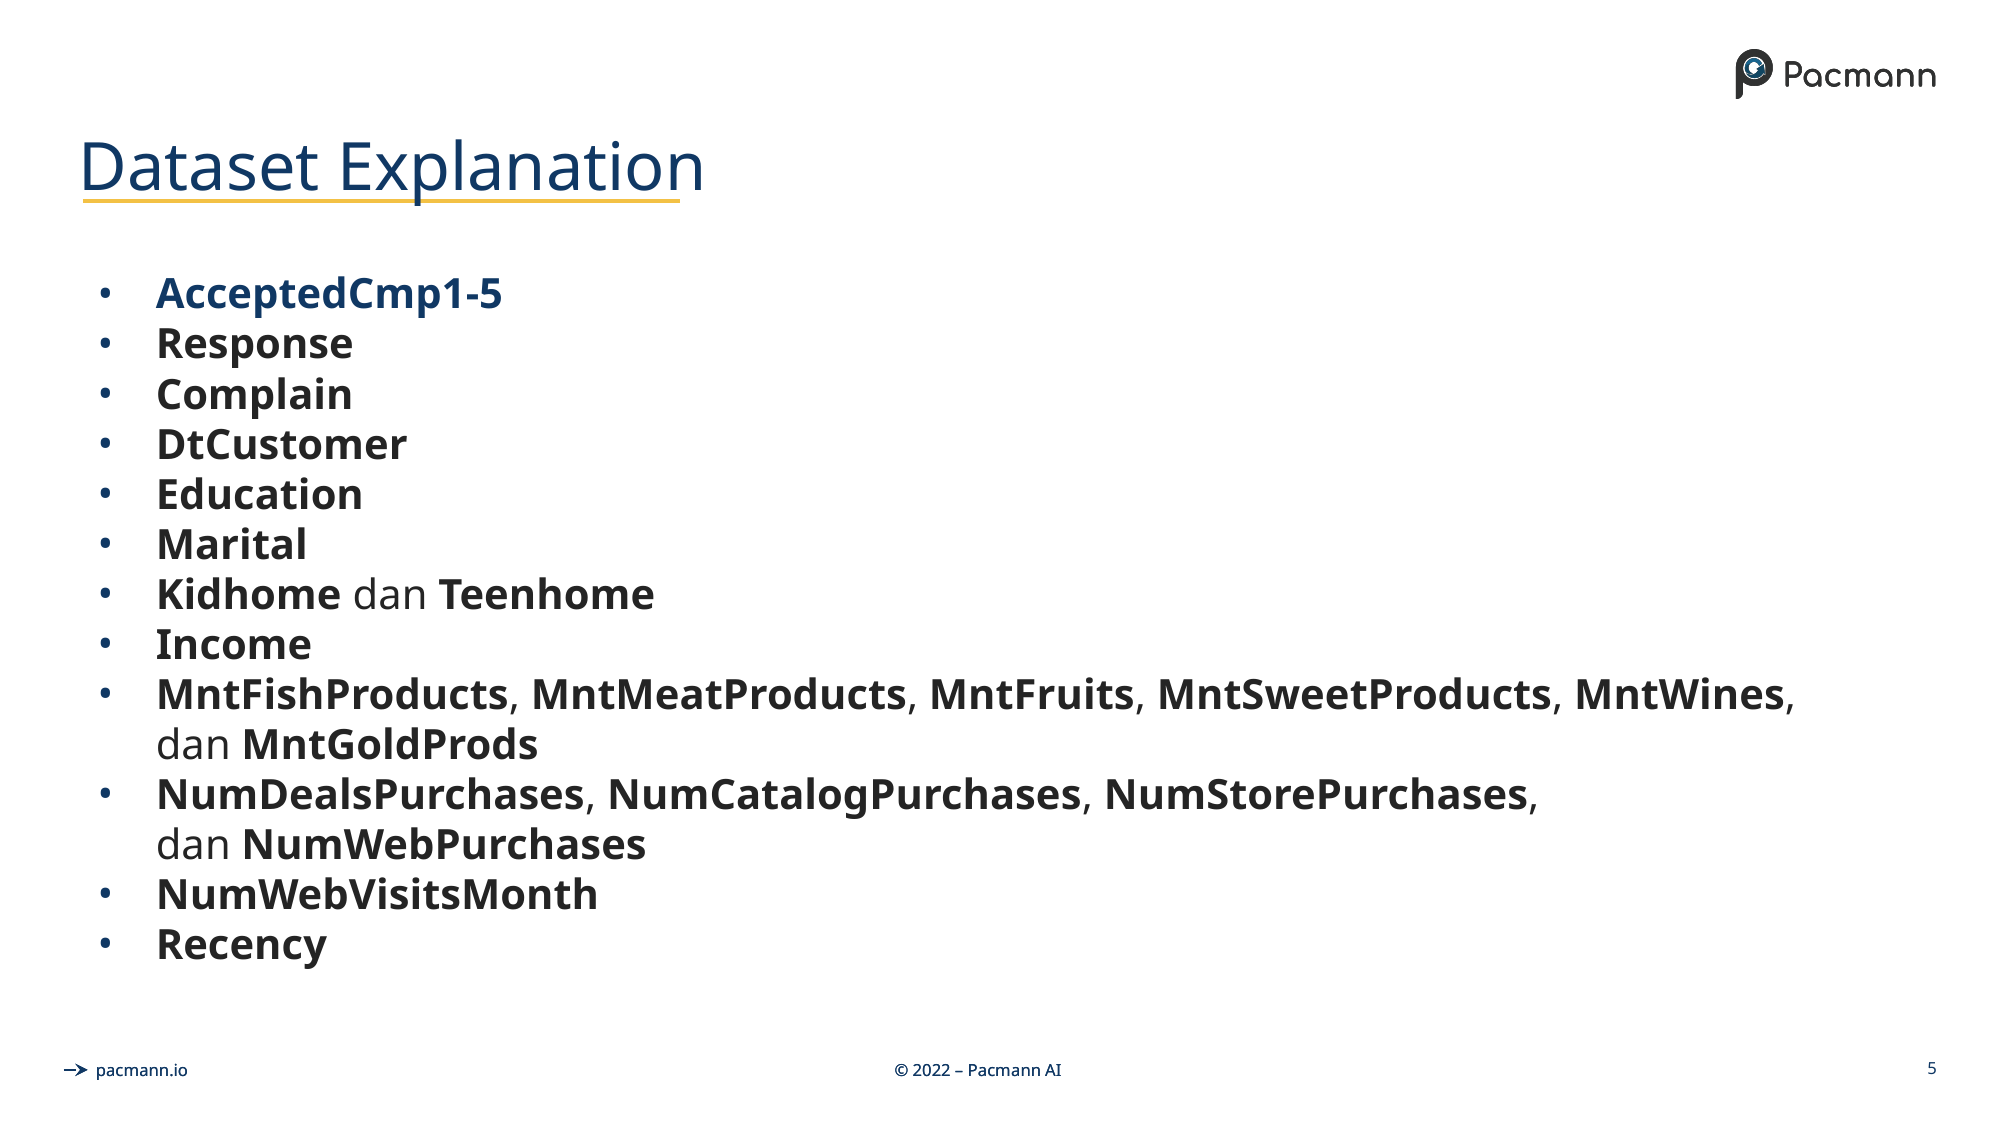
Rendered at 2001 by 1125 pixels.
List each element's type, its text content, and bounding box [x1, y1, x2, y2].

text_box AcceptedCmp1-5 Response Complain DtCustomer Education Marital Kidhome dan Teenhome Income MntFishProducts, MntMeatProducts, MntFruits, MntSweetProducts, MntWines, dan MntGoldProds NumDealsPurchases, NumCatalogPurchases, NumStorePurchases, dan NumWebPurchases NumWebVisitsMonth Recency [65, 259, 1934, 976]
picture [1707, 36, 1966, 112]
title Dataset Explanation [63, 59, 1935, 278]
